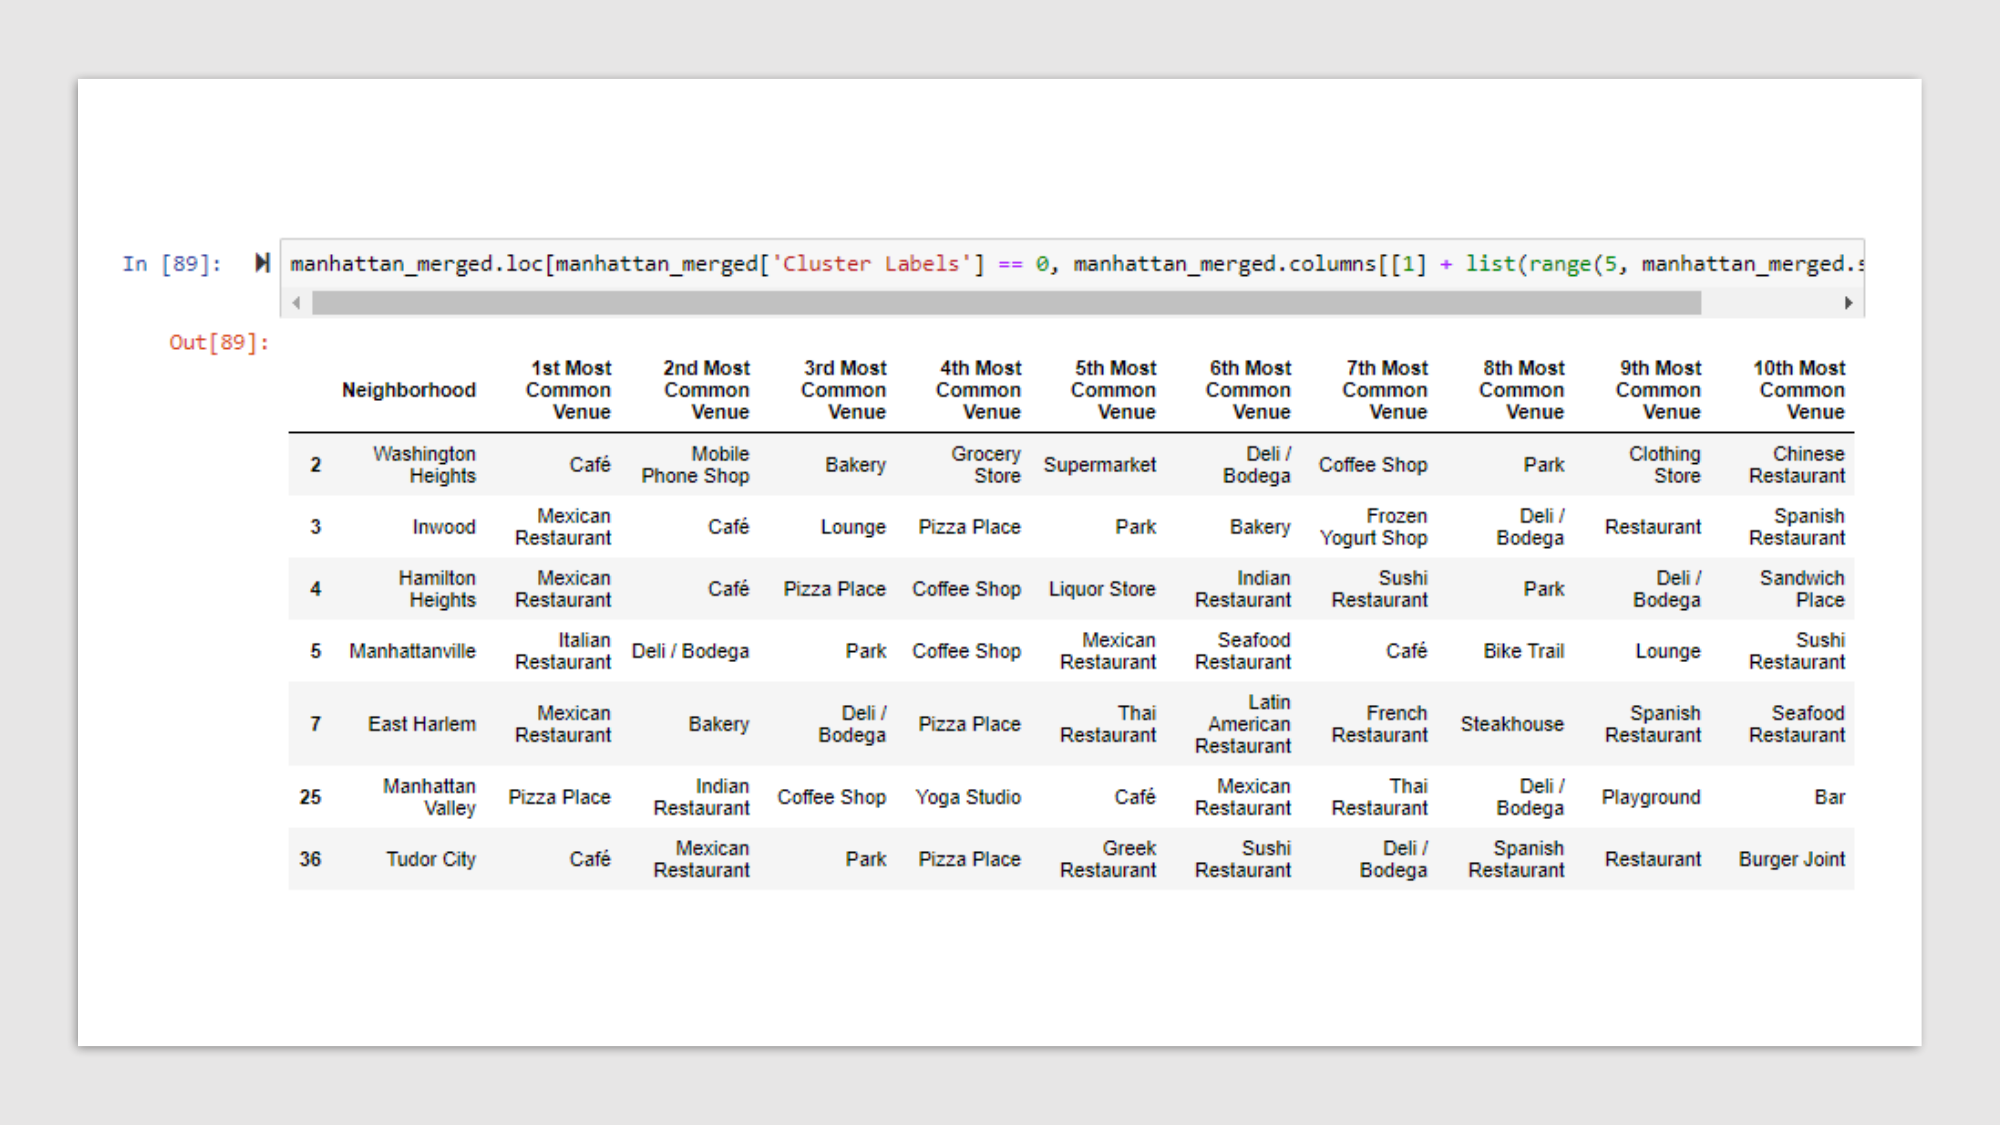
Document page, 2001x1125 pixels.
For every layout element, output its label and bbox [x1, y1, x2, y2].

text_box [77, 78, 1923, 1047]
text_box [0, 0, 2000, 1125]
picture [105, 222, 1895, 903]
